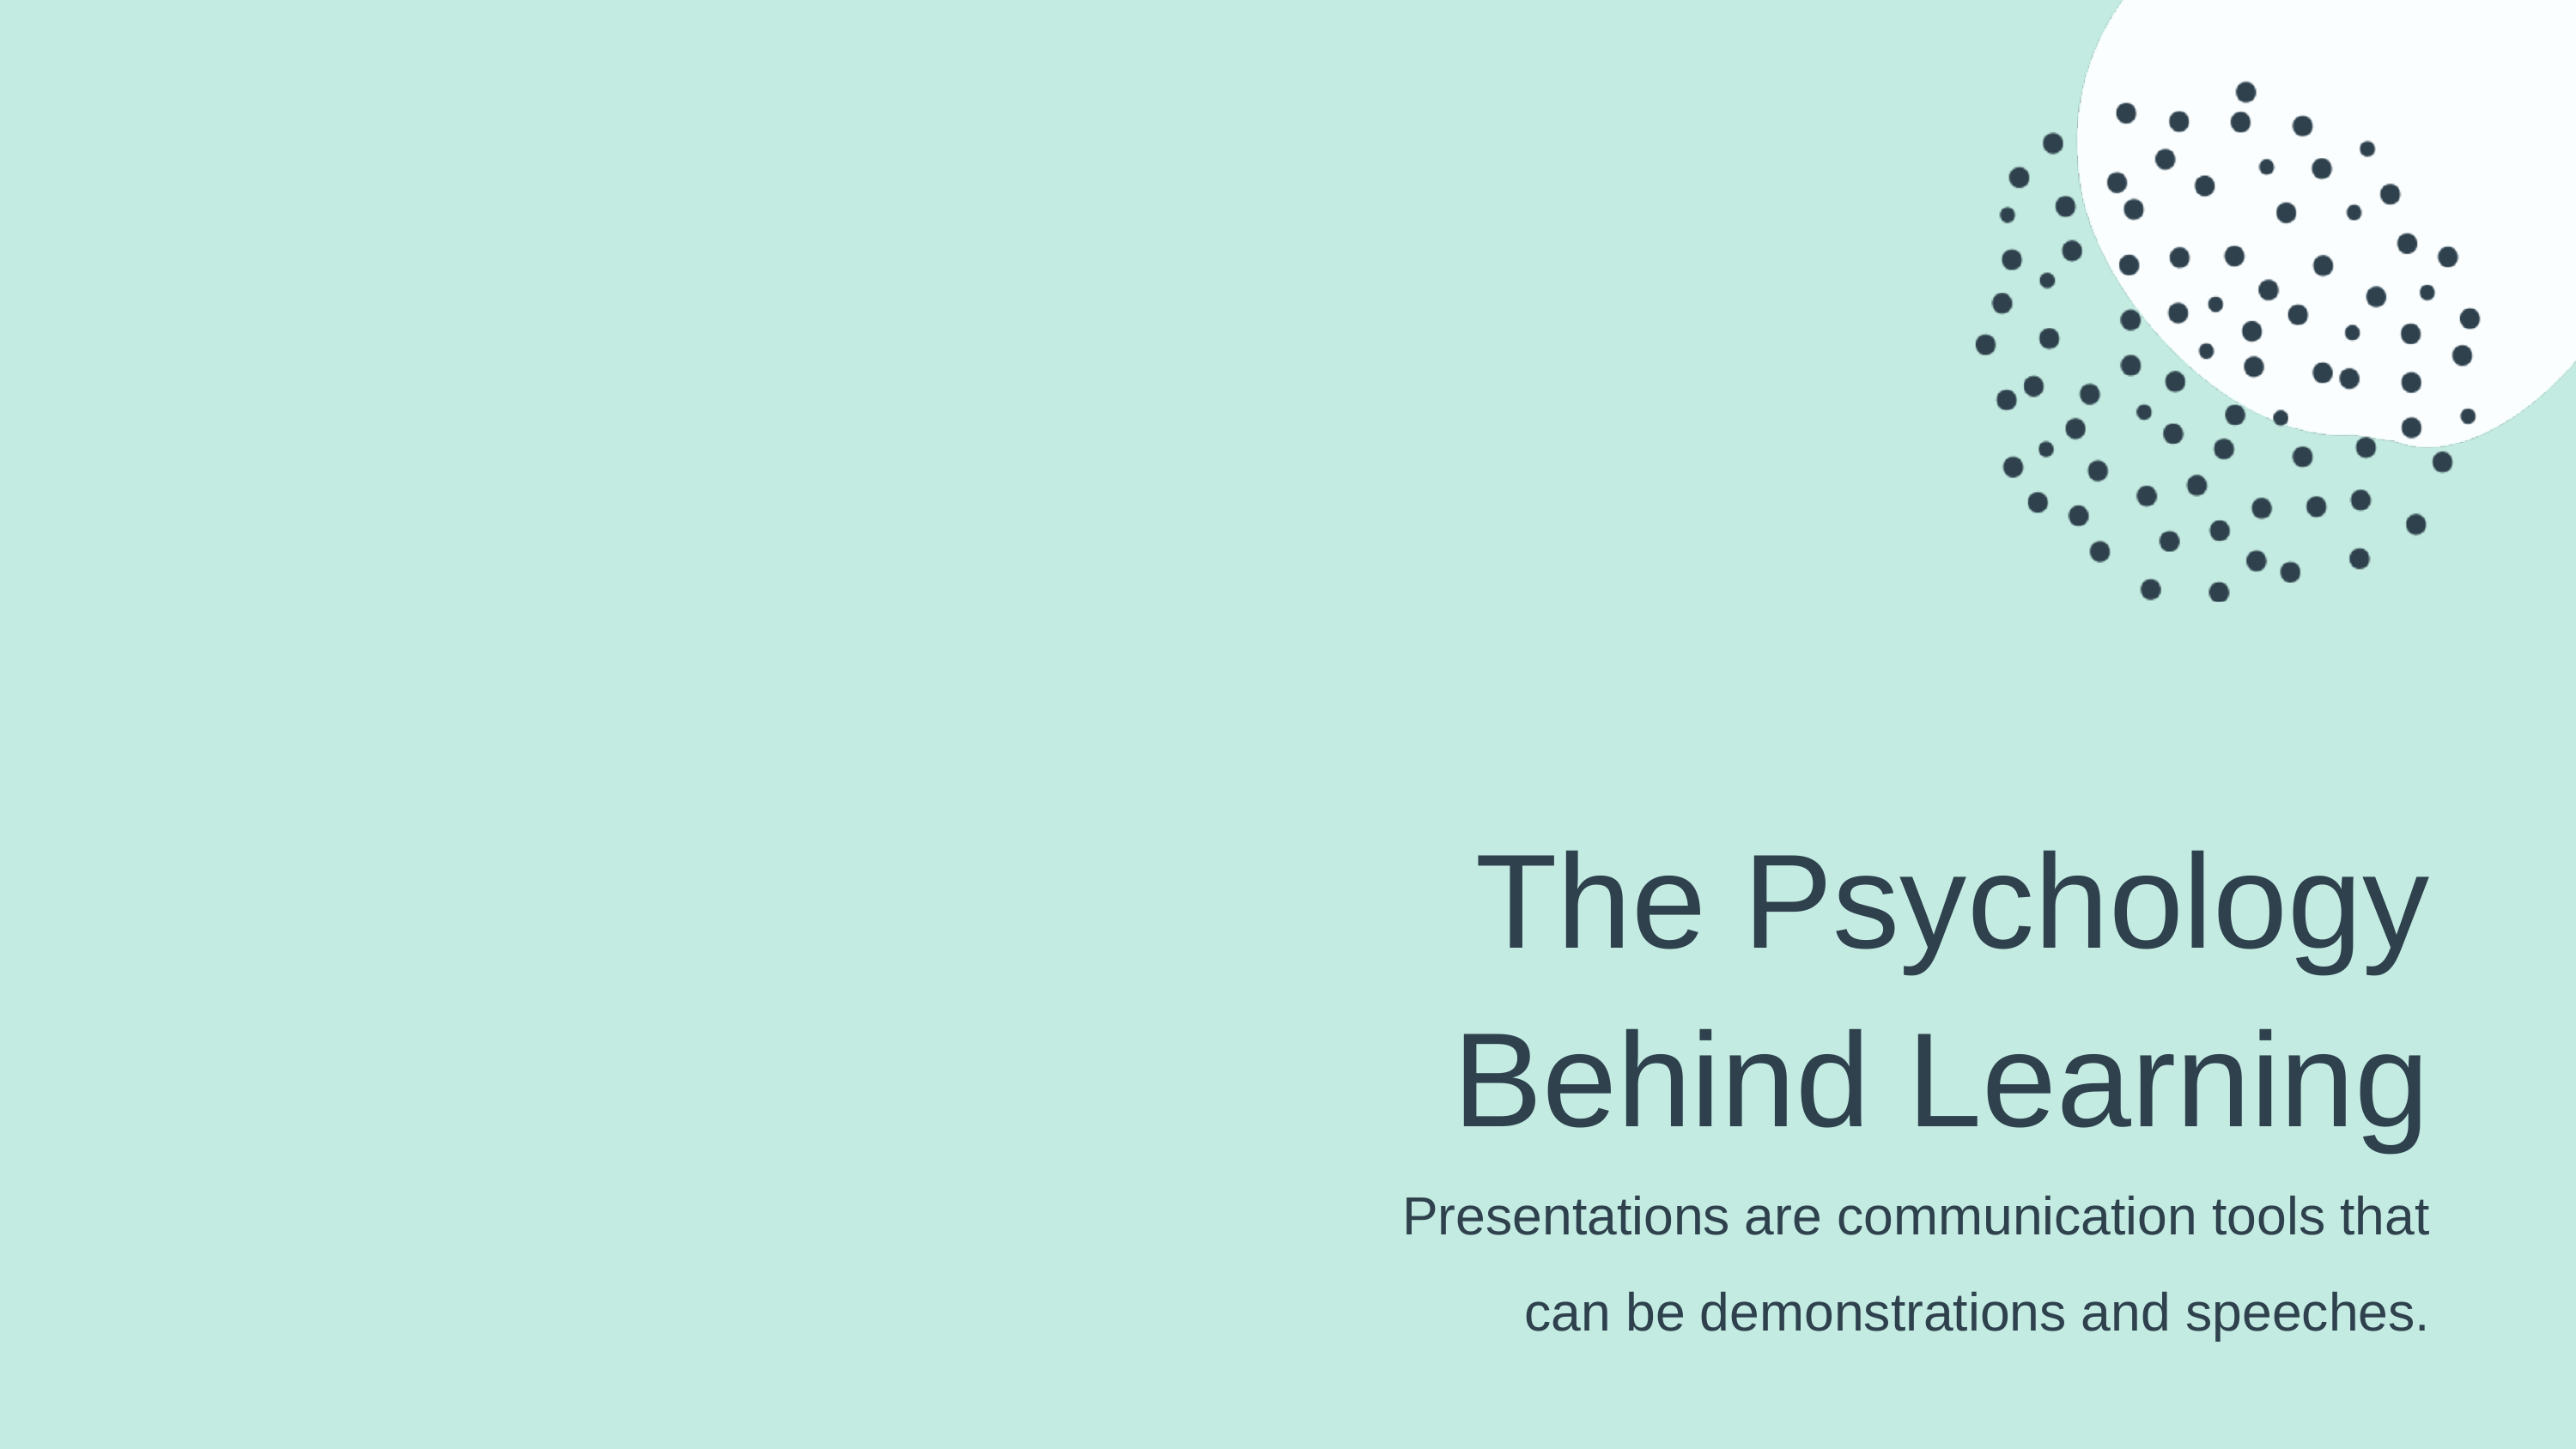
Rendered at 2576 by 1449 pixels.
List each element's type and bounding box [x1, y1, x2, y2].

picture [1952, 0, 2576, 602]
text_box [1319, 796, 2432, 1304]
